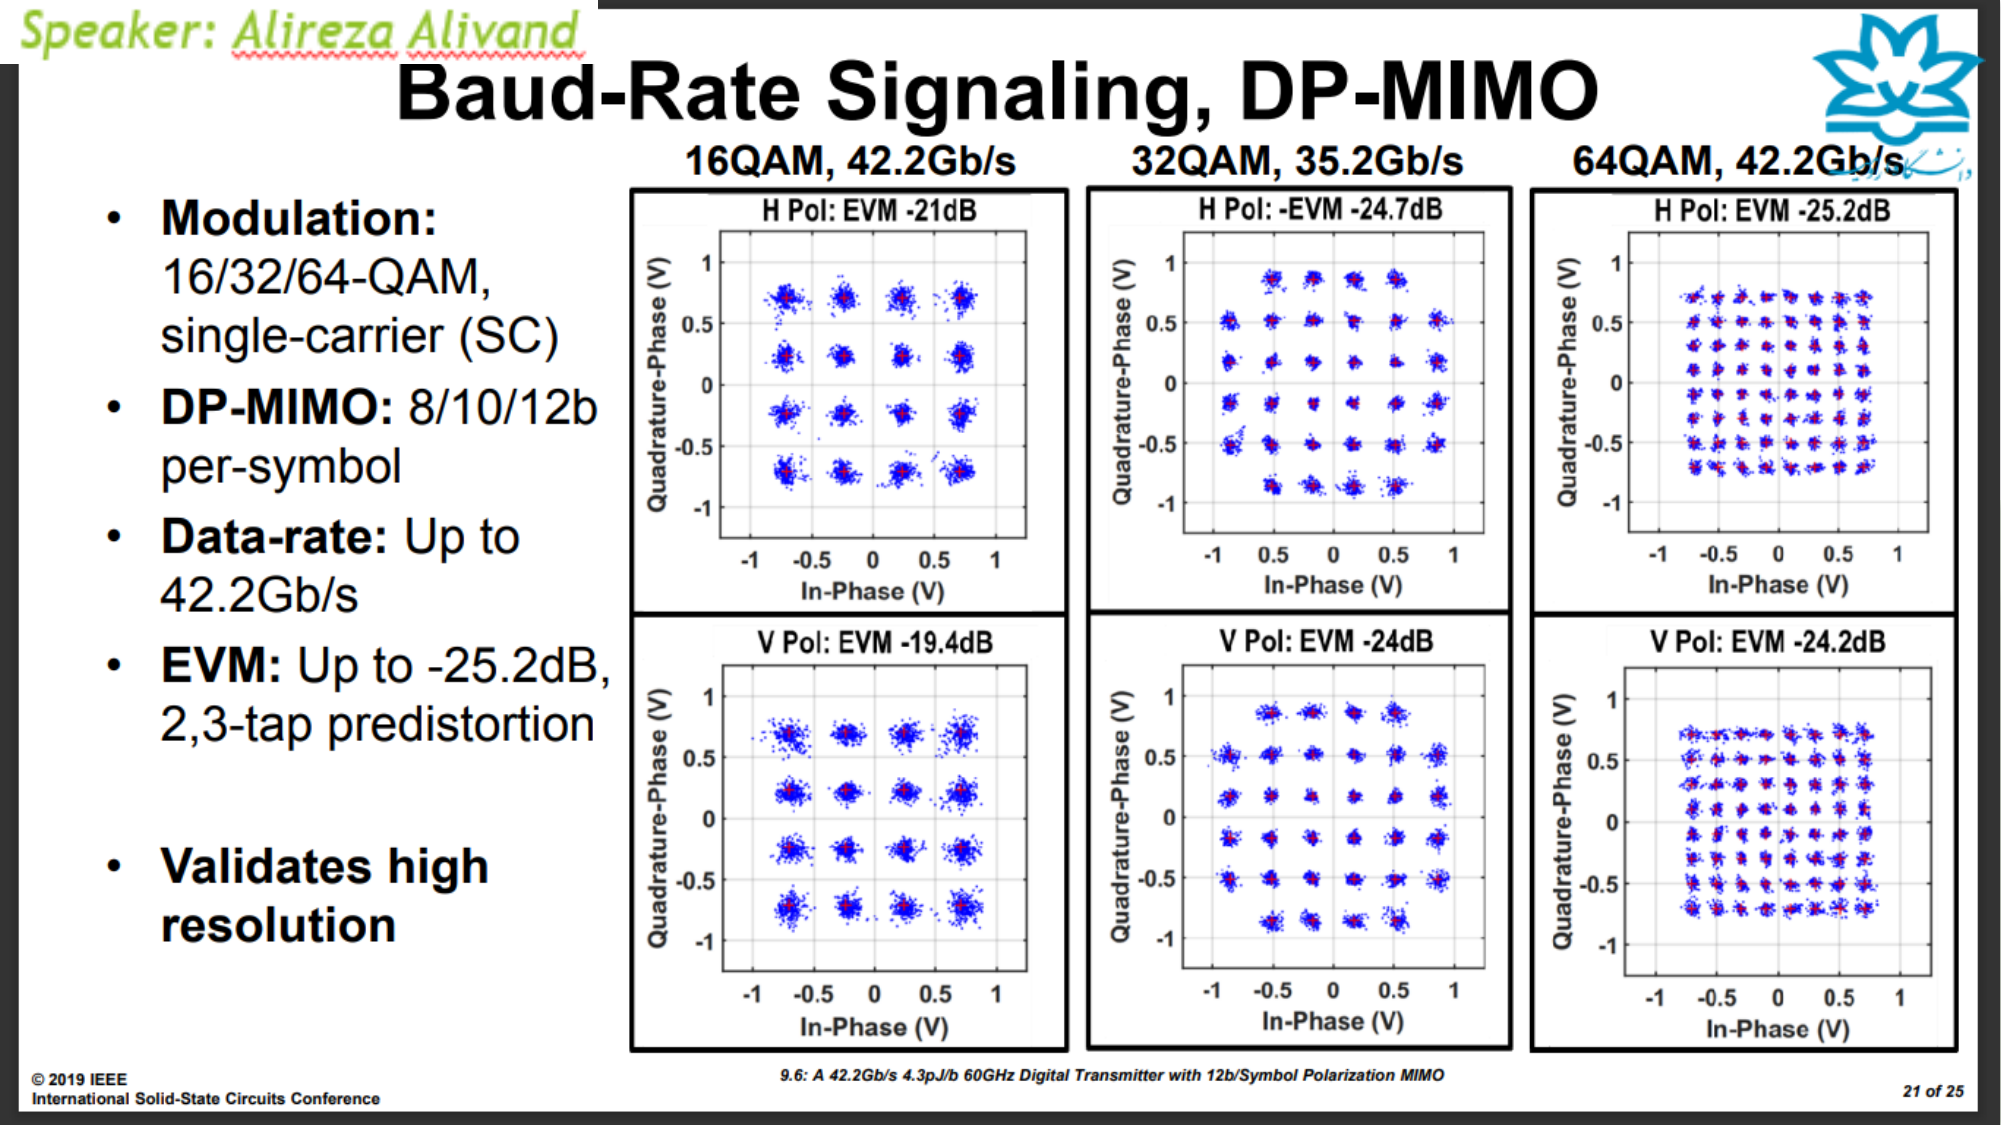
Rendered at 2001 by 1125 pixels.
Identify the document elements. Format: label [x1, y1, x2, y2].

picture [0, 0, 599, 65]
list [0, 0, 2000, 1125]
picture [1797, 10, 2000, 190]
